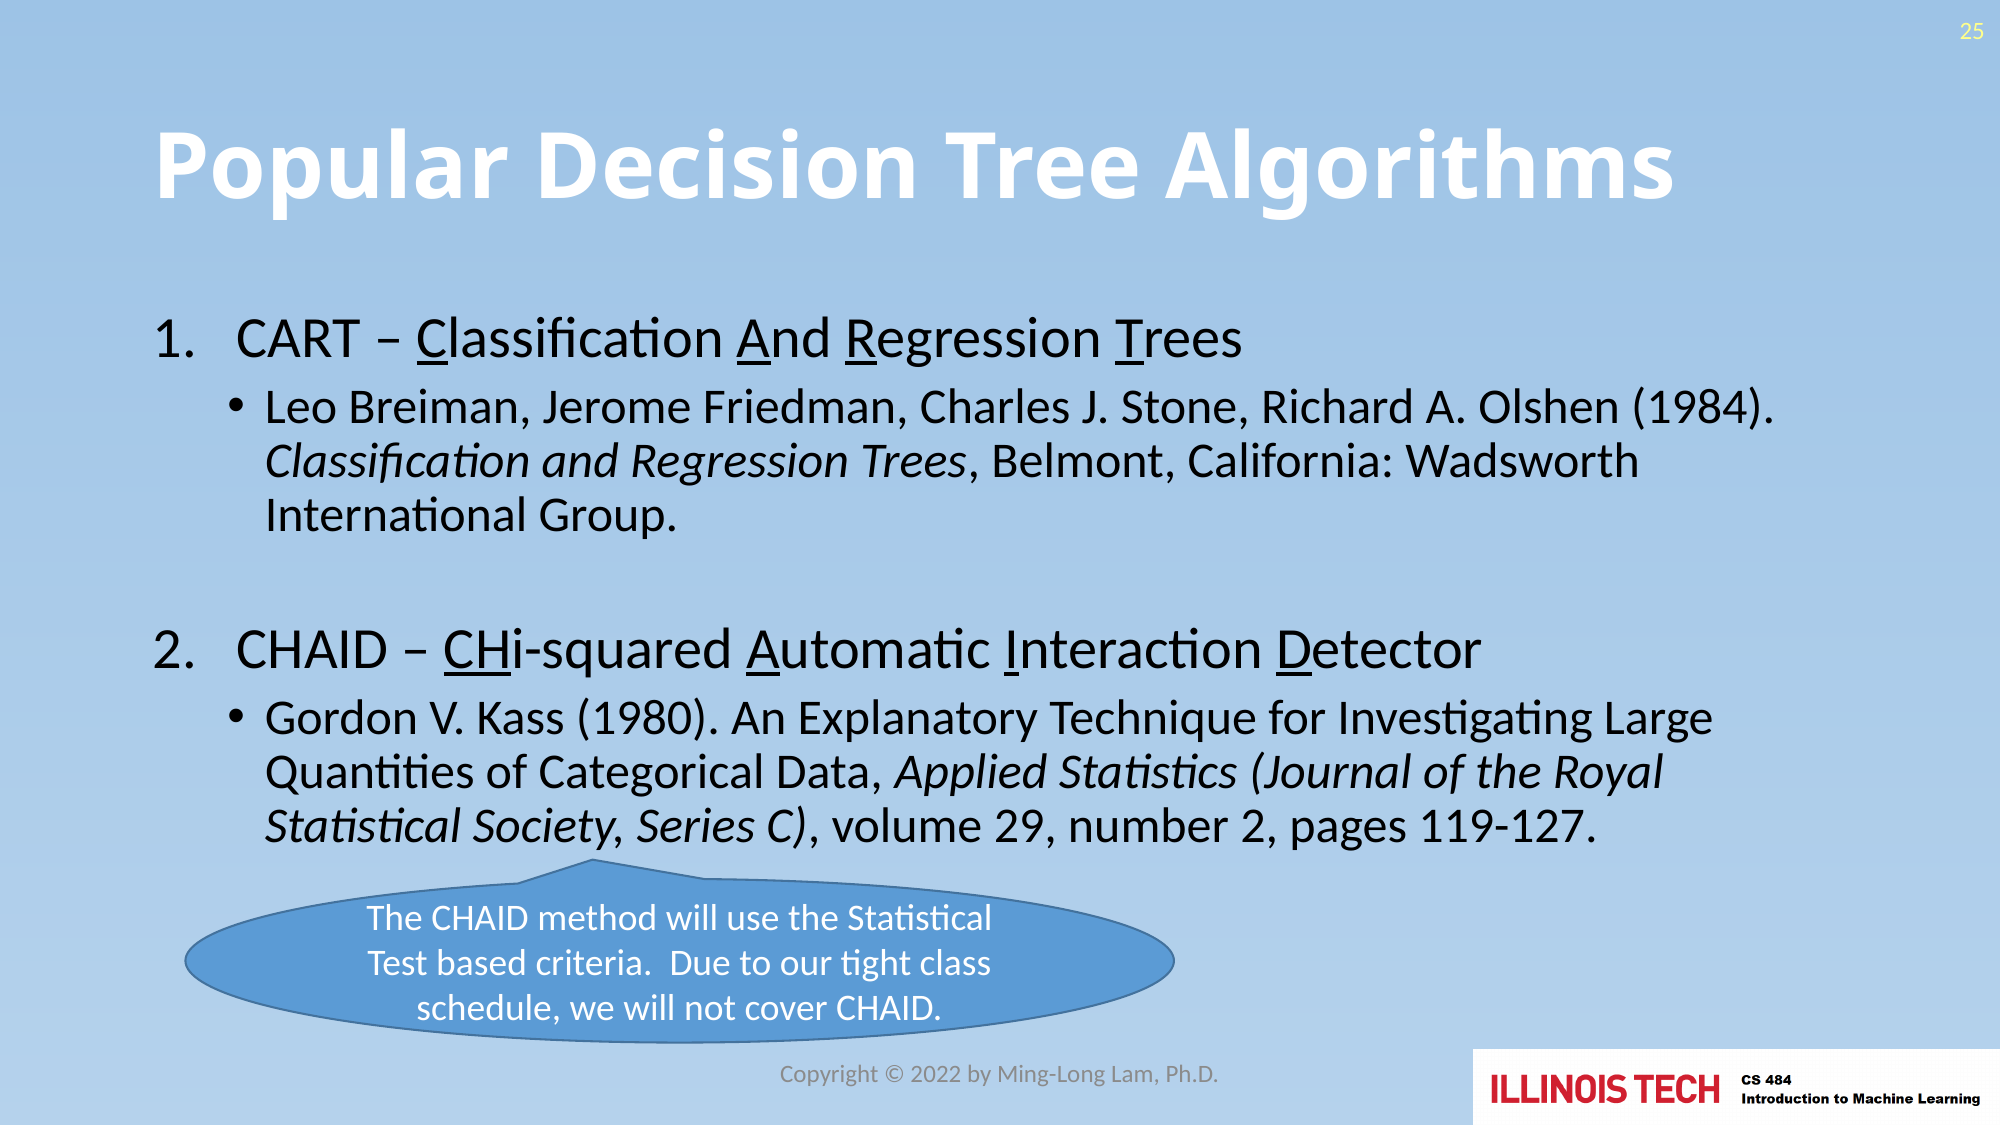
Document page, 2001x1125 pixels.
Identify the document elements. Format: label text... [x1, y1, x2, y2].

picture [1473, 1049, 2000, 1125]
list CART – Classification And Regression Trees Leo Breiman, Jerome Friedman, Charles J. Stone, Richard A. Olshen (1984). Classification and Regression Trees, Belmont, California: Wadsworth International Group. CHAID – CHi-squared Automatic Interaction Detector Gordon V. Kass (1980). An Explanatory Technique for Investigating Large Quantities of Categorical Data, Applied Statistics (Journal of the Royal Statistical Society, Series C), volume 29, number 2, pages 119-127. [137, 299, 1863, 1014]
text_box The CHAID method will use the Statistical Test based criteria. Due to our tight class schedule, we will not cover CHAID. [184, 858, 1175, 1044]
slide_number 25 [1550, 0, 2000, 60]
footer Copyright © 2022 by Ming-Long Lam, Ph.D. [662, 1042, 1338, 1103]
title Popular Decision Tree Algorithms [137, 59, 1863, 278]
